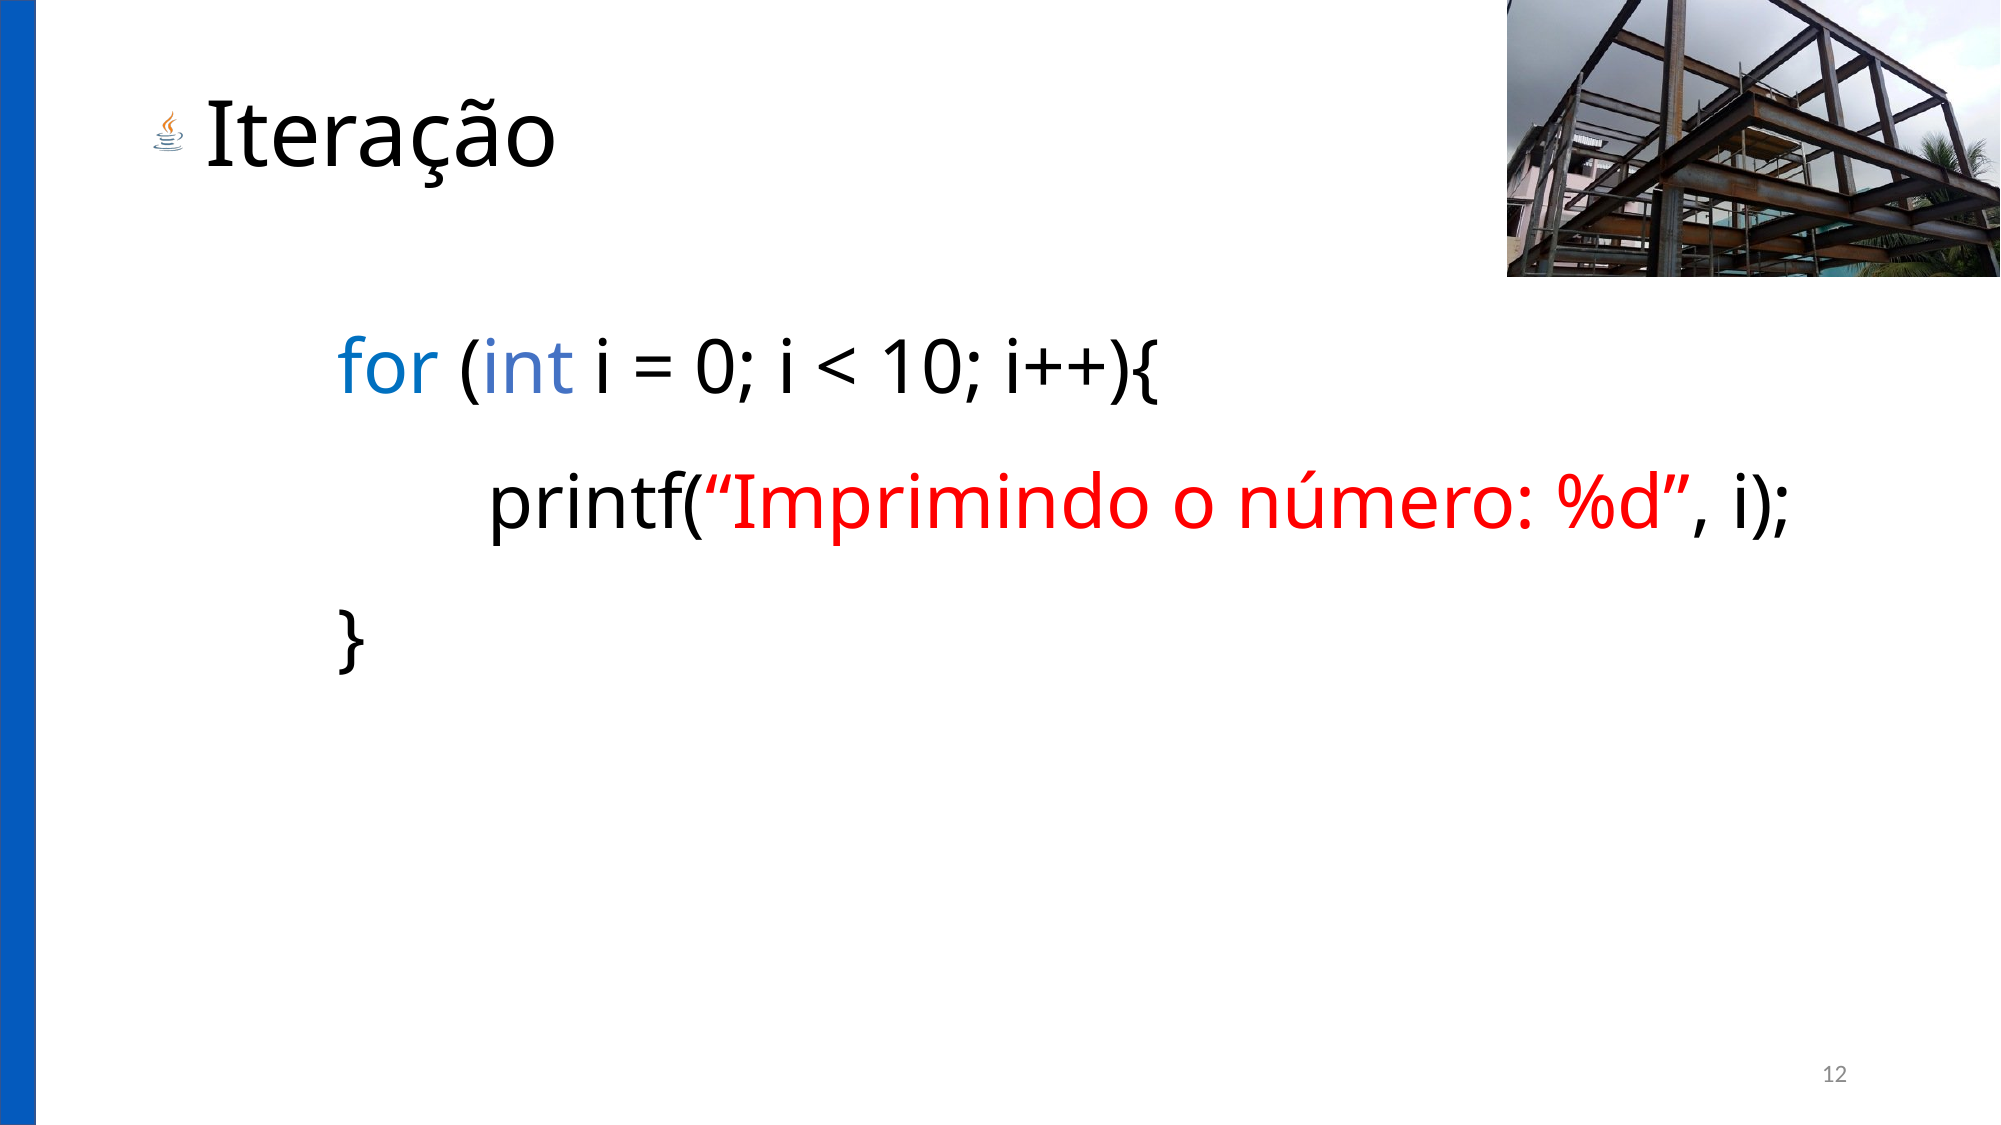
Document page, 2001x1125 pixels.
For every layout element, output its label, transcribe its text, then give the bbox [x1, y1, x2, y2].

picture [1507, 0, 2000, 277]
text_box for (int i = 0; i < 10; i++){ printf(“Imprimindo o número: %d”, i); } [322, 265, 1822, 686]
slide_number 12 [1412, 1042, 1863, 1103]
picture [152, 110, 185, 152]
text_box [0, 0, 36, 1125]
list Iteração [137, 79, 1507, 228]
